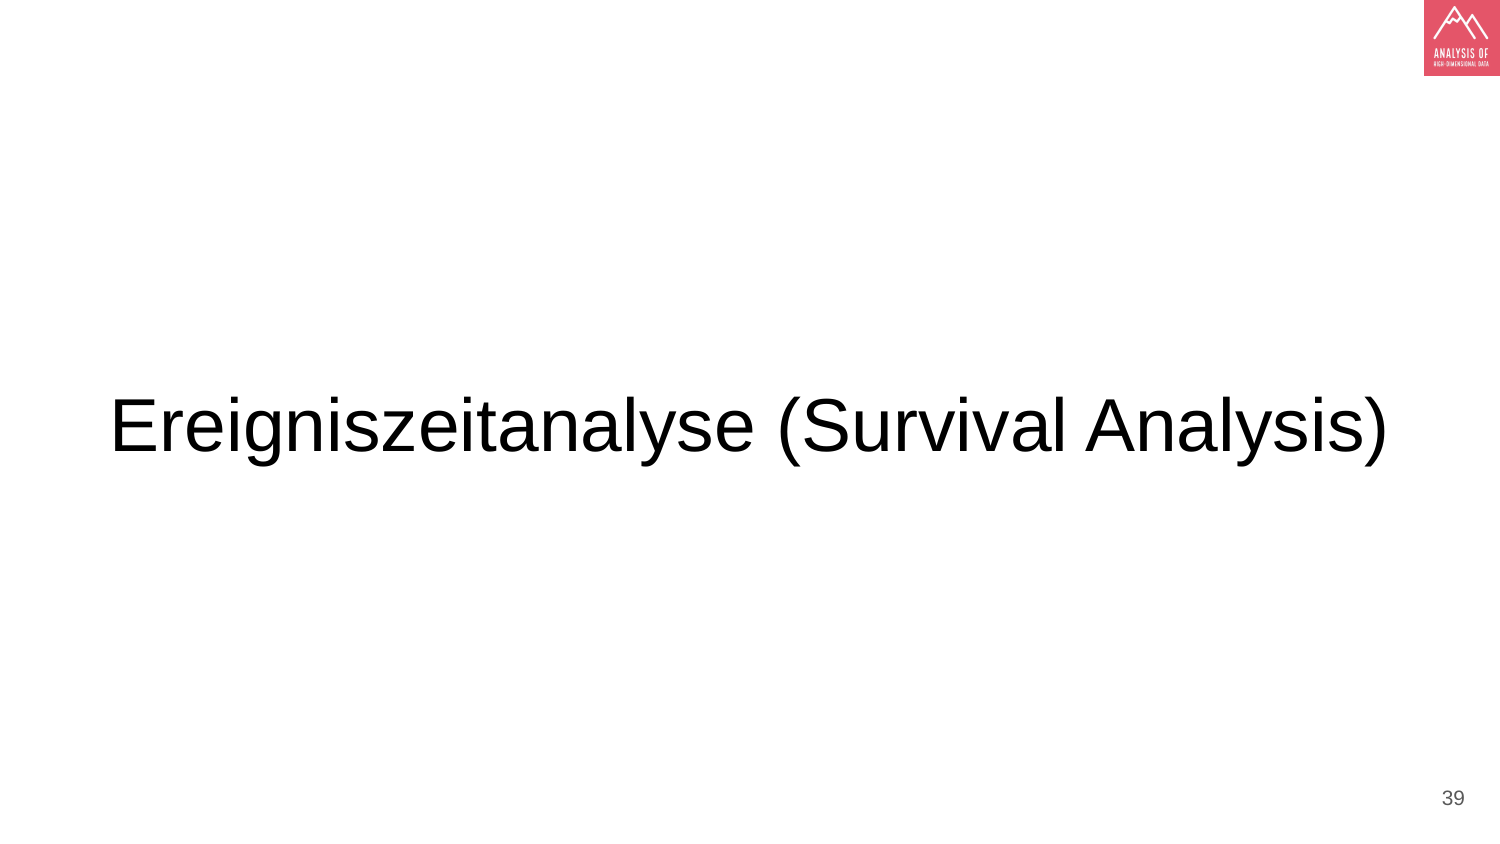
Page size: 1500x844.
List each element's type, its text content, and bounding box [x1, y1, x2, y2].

title Ereigniszeitanalyse (Survival Analysis) [51, 352, 1449, 491]
slide_number ‹#› [1389, 764, 1480, 830]
picture [1424, 0, 1500, 76]
